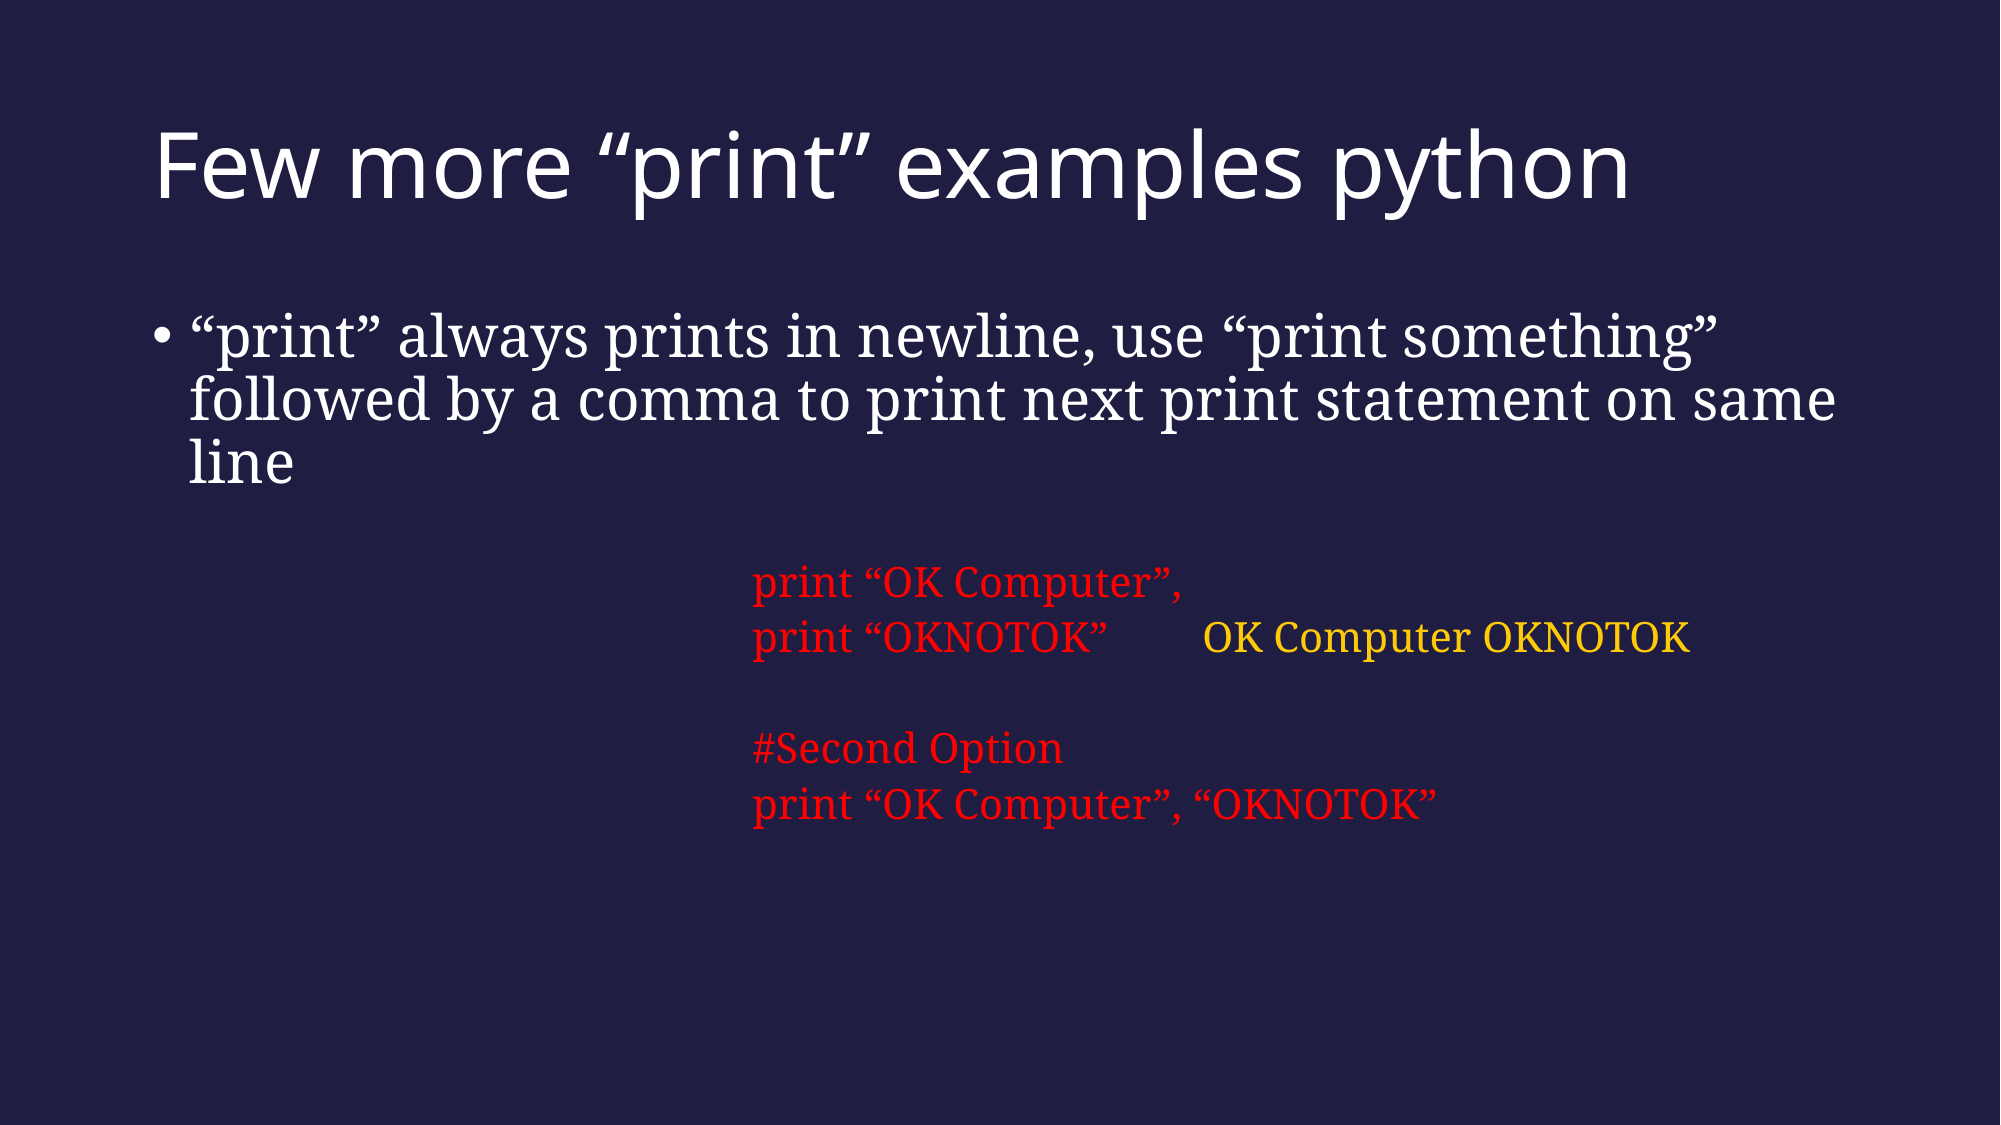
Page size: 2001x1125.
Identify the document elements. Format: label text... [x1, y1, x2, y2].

list “print” always prints in newline, use “print something” followed by a comma to print next print statement on same line print “OK Computer”, print “OKNOTOK” OK Computer OKNOTOK #Second Option print “OK Computer”, “OKNOTOK” [137, 299, 1863, 1014]
title Few more “print” examples python [137, 59, 1863, 278]
